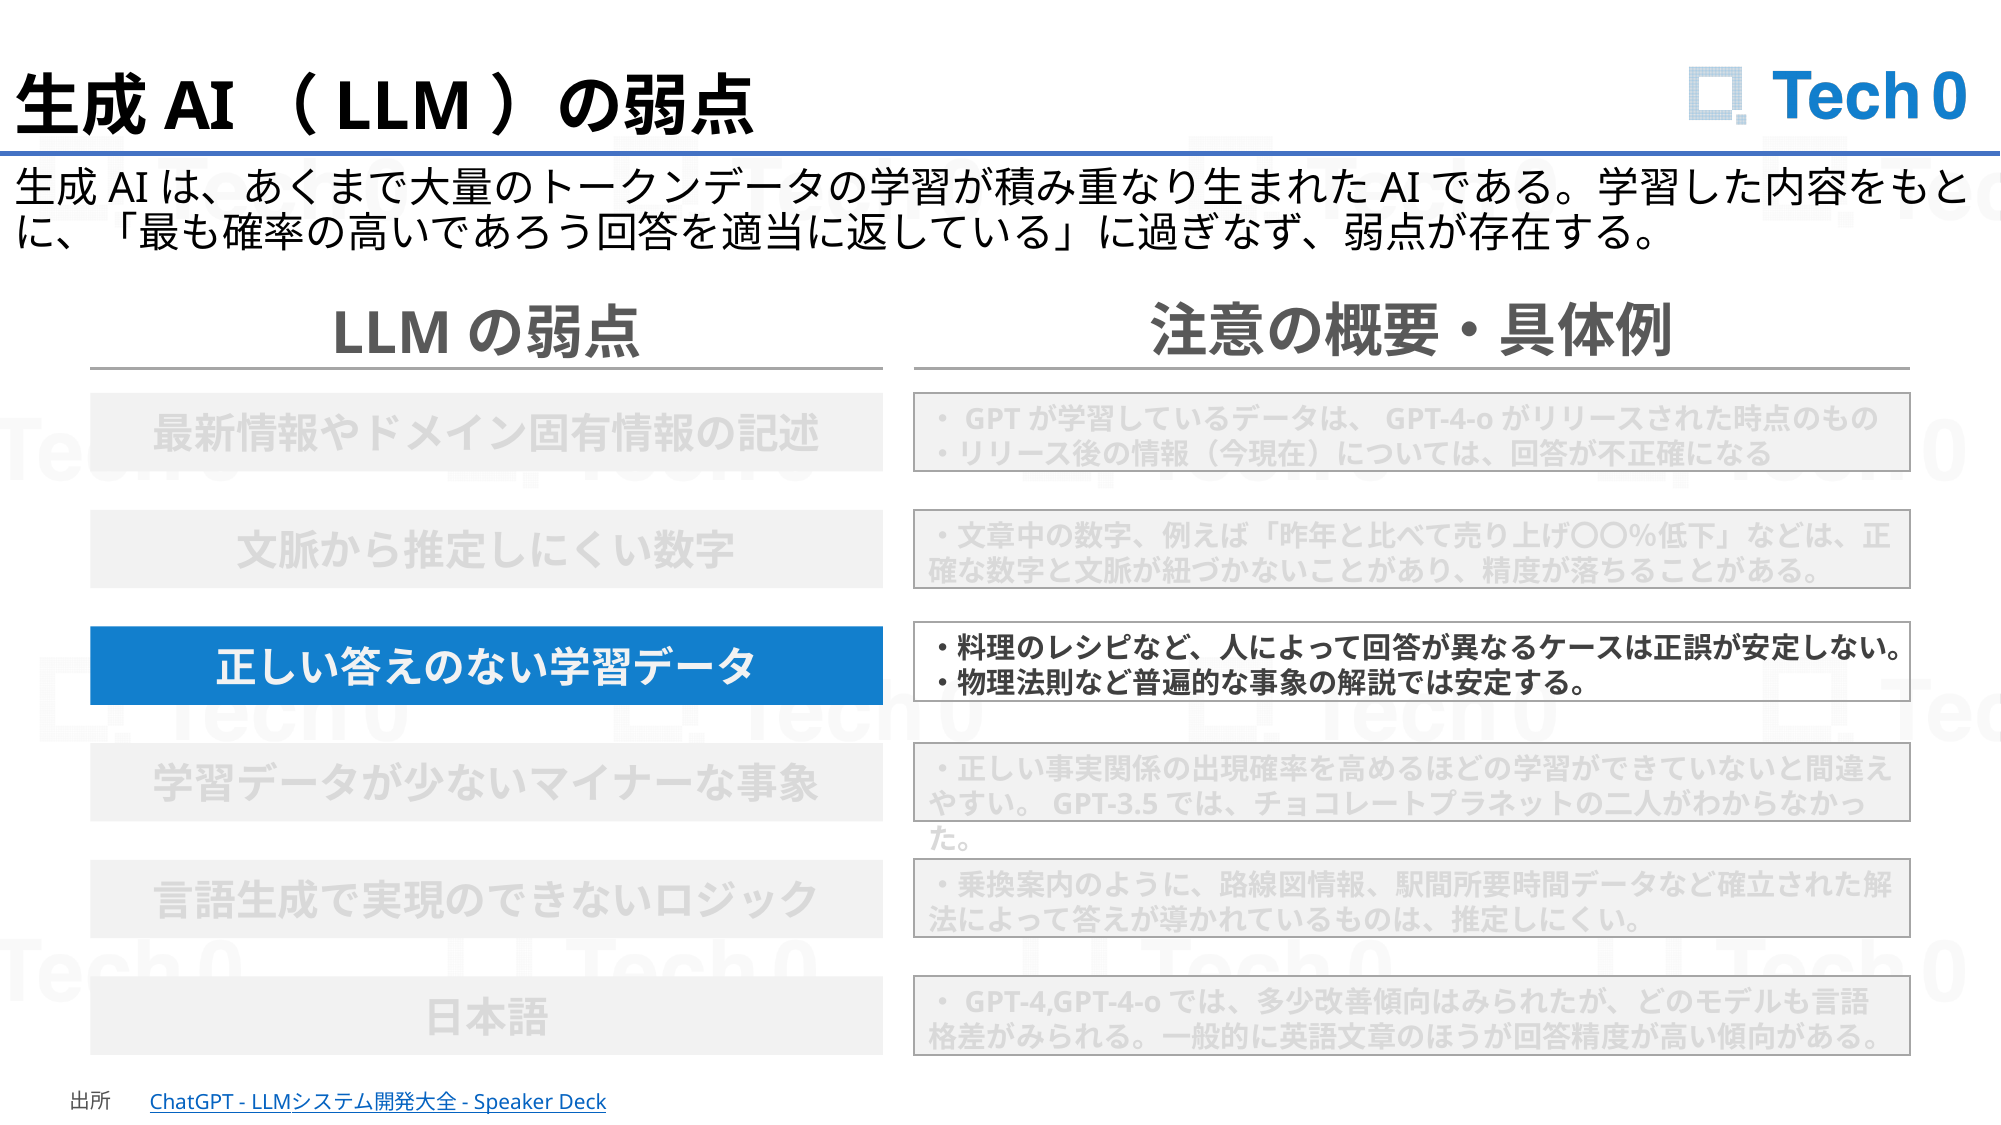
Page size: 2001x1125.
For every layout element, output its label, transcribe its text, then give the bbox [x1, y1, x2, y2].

list 生成AIは、あくまで大量のトークンデータの学習が積み重なり生まれたAIである。学習した内容をもとに、「最も確率の高いであろう回答を適当に返している」に過ぎなず、弱点が存在する。 [0, 159, 2000, 276]
text_box 最新情報やドメイン固有情報の記述 [89, 392, 884, 472]
text_box ・正しい事実関係の出現確率を高めるほどの学習ができていないと間違えやすい。GPT-3.5では、チョコレートプラネットの二人がわからなかった。 [913, 742, 1911, 822]
list ChatGPT - LLMシステム開発大全 - Speaker Deck [134, 1081, 956, 1122]
text_box 言語生成で実現のできないロジック [89, 859, 884, 939]
text_box ・GPTが学習しているデータは、GPT-4-oがリリースされた時点のもの ・リリース後の情報（今現在）については、回答が不正確になる [913, 392, 1911, 472]
text_box LLMの弱点 [89, 289, 884, 370]
text_box 文脈から推定しにくい数字 [89, 509, 884, 589]
text_box 注意の概要・具体例 [913, 288, 1911, 368]
text_box ・文章中の数字、例えば「昨年と比べて売り上げ〇〇％低下」などは、正確な数字と文脈が紐づかないことがあり、精度が落ちることがある。 [913, 509, 1911, 589]
text_box 正しい答えのない学習データ [89, 625, 884, 706]
text_box 学習データが少ないマイナーな事象 [89, 742, 884, 822]
text_box ・GPT-4,GPT-4-oでは、多少改善傾向はみられたが、どのモデルも言語格差がみられる。一般的に英語文章のほうが回答精度が高い傾向がある。 [913, 975, 1911, 1056]
text_box 日本語 [89, 975, 884, 1056]
text_box ・乗換案内のように、路線図情報、駅間所要時間データなど確立された解法によって答えが導かれているものは、推定しにくい。 [913, 858, 1911, 938]
text_box ・料理のレシピなど、人によって回答が異なるケースは正誤が安定しない。 ・物理法則など普遍的な事象の解説では安定する。 [913, 621, 1911, 702]
list 生成AI（LLM）の弱点 [0, 0, 2000, 152]
